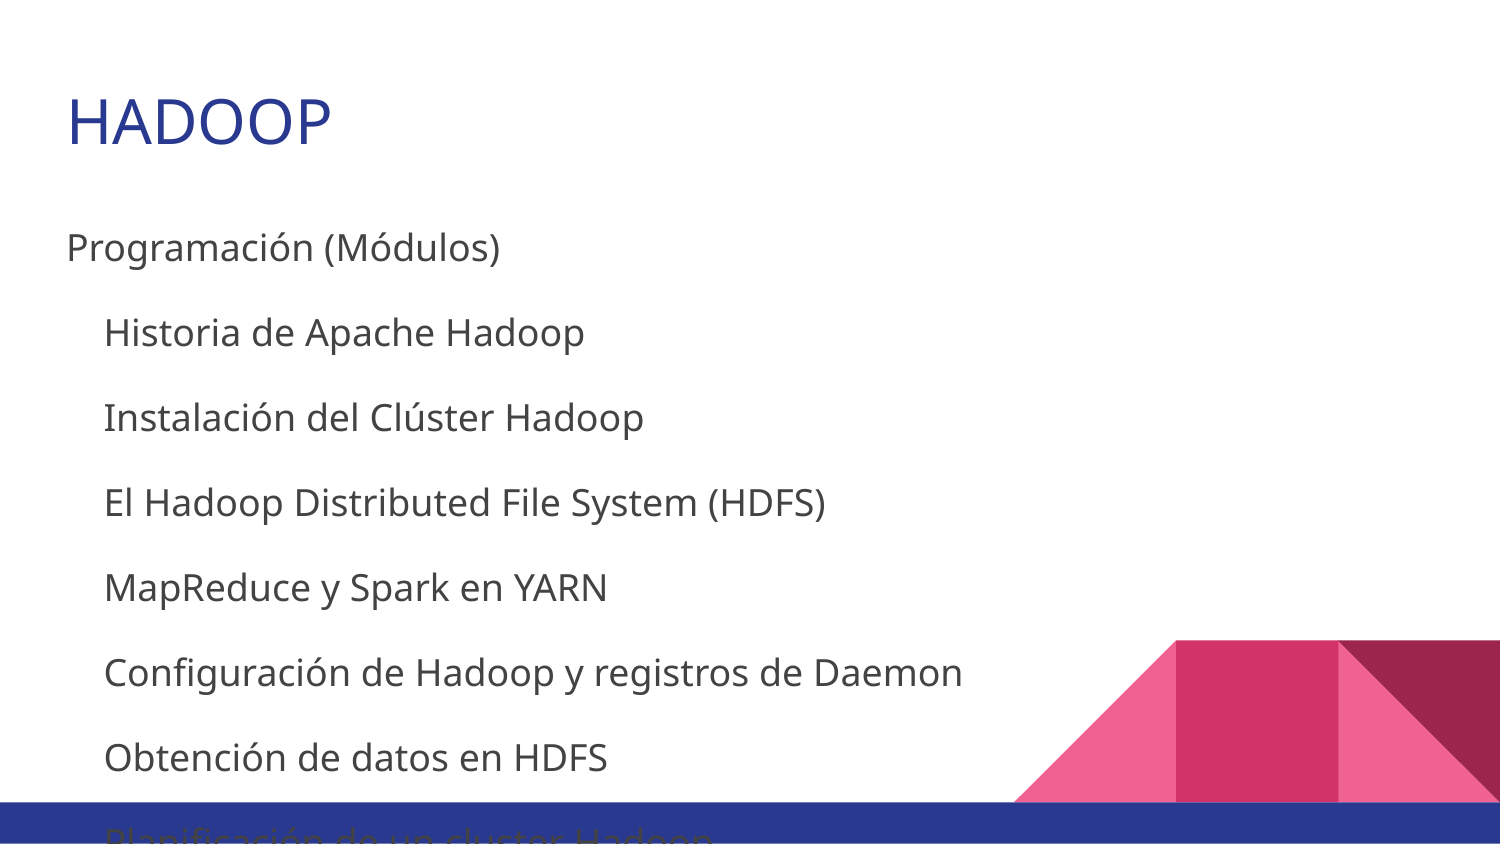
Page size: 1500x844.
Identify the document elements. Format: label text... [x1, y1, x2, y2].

list Programación (Módulos) Historia de Apache Hadoop Instalación del Clúster Hadoop El Hadoop Distributed File System (HDFS) MapReduce y Spark en YARN Configuración de Hadoop y registros de Daemon Obtención de datos en HDFS Planificación de un cluster Hadoop Instalación y configuración de Hive, Pig e Impala Clientes Hadoop incluidos en Hue [51, 201, 1449, 750]
title HADOOP [51, 67, 1449, 167]
